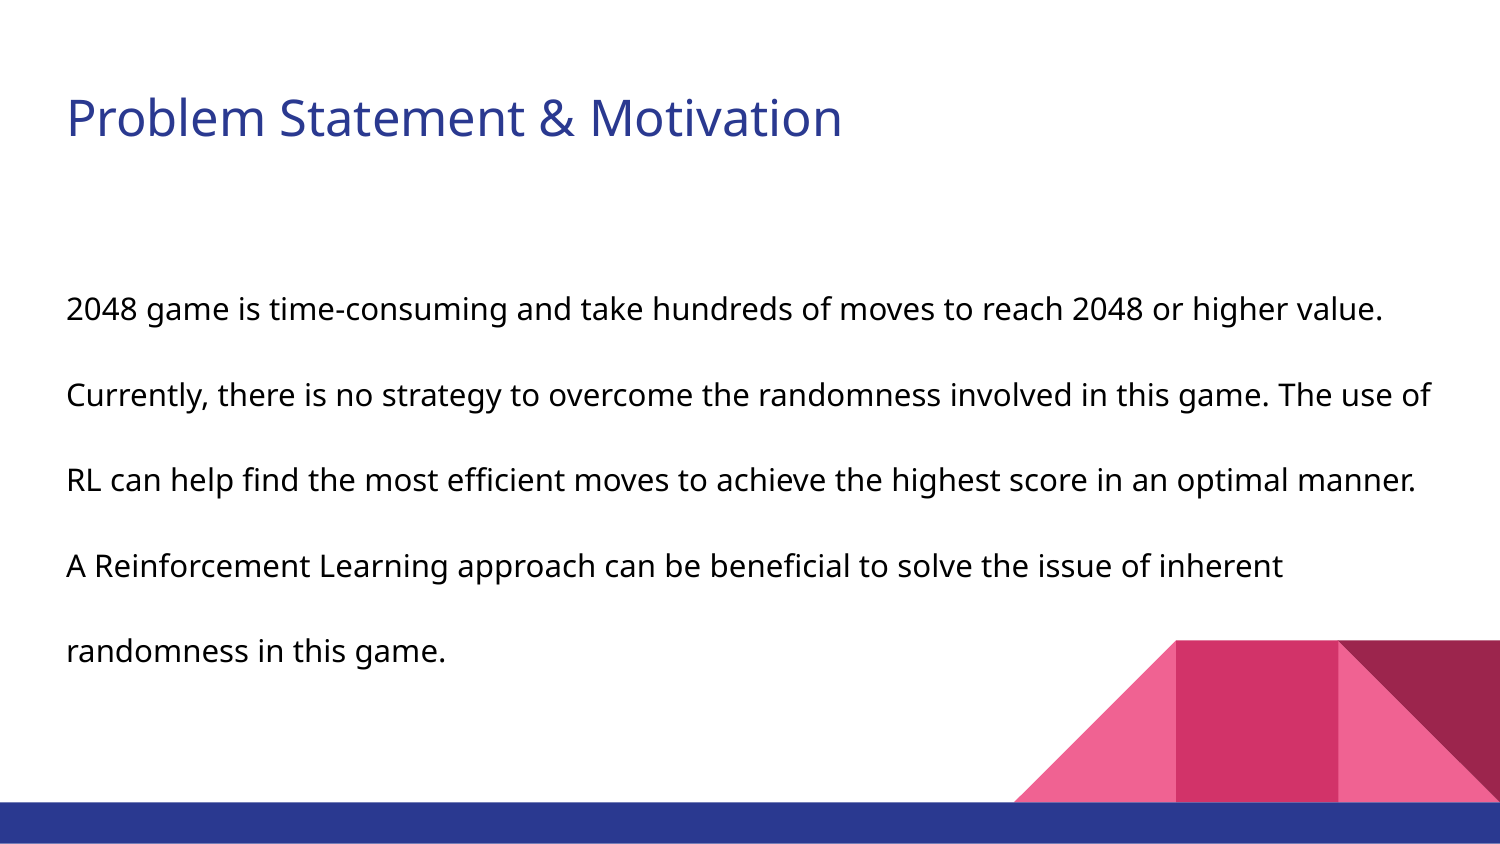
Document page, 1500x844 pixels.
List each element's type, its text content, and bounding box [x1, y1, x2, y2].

title Problem Statement & Motivation [51, 67, 1449, 167]
list 2048 game is time-consuming and take hundreds of moves to reach 2048 or higher value. Currently, there is no strategy to overcome the randomness involved in this game. The use of RL can help find the most efficient moves to achieve the highest score in an optimal manner. A Reinforcement Learning approach can be beneficial to solve the issue of inherent randomness in this game. [51, 201, 1449, 750]
